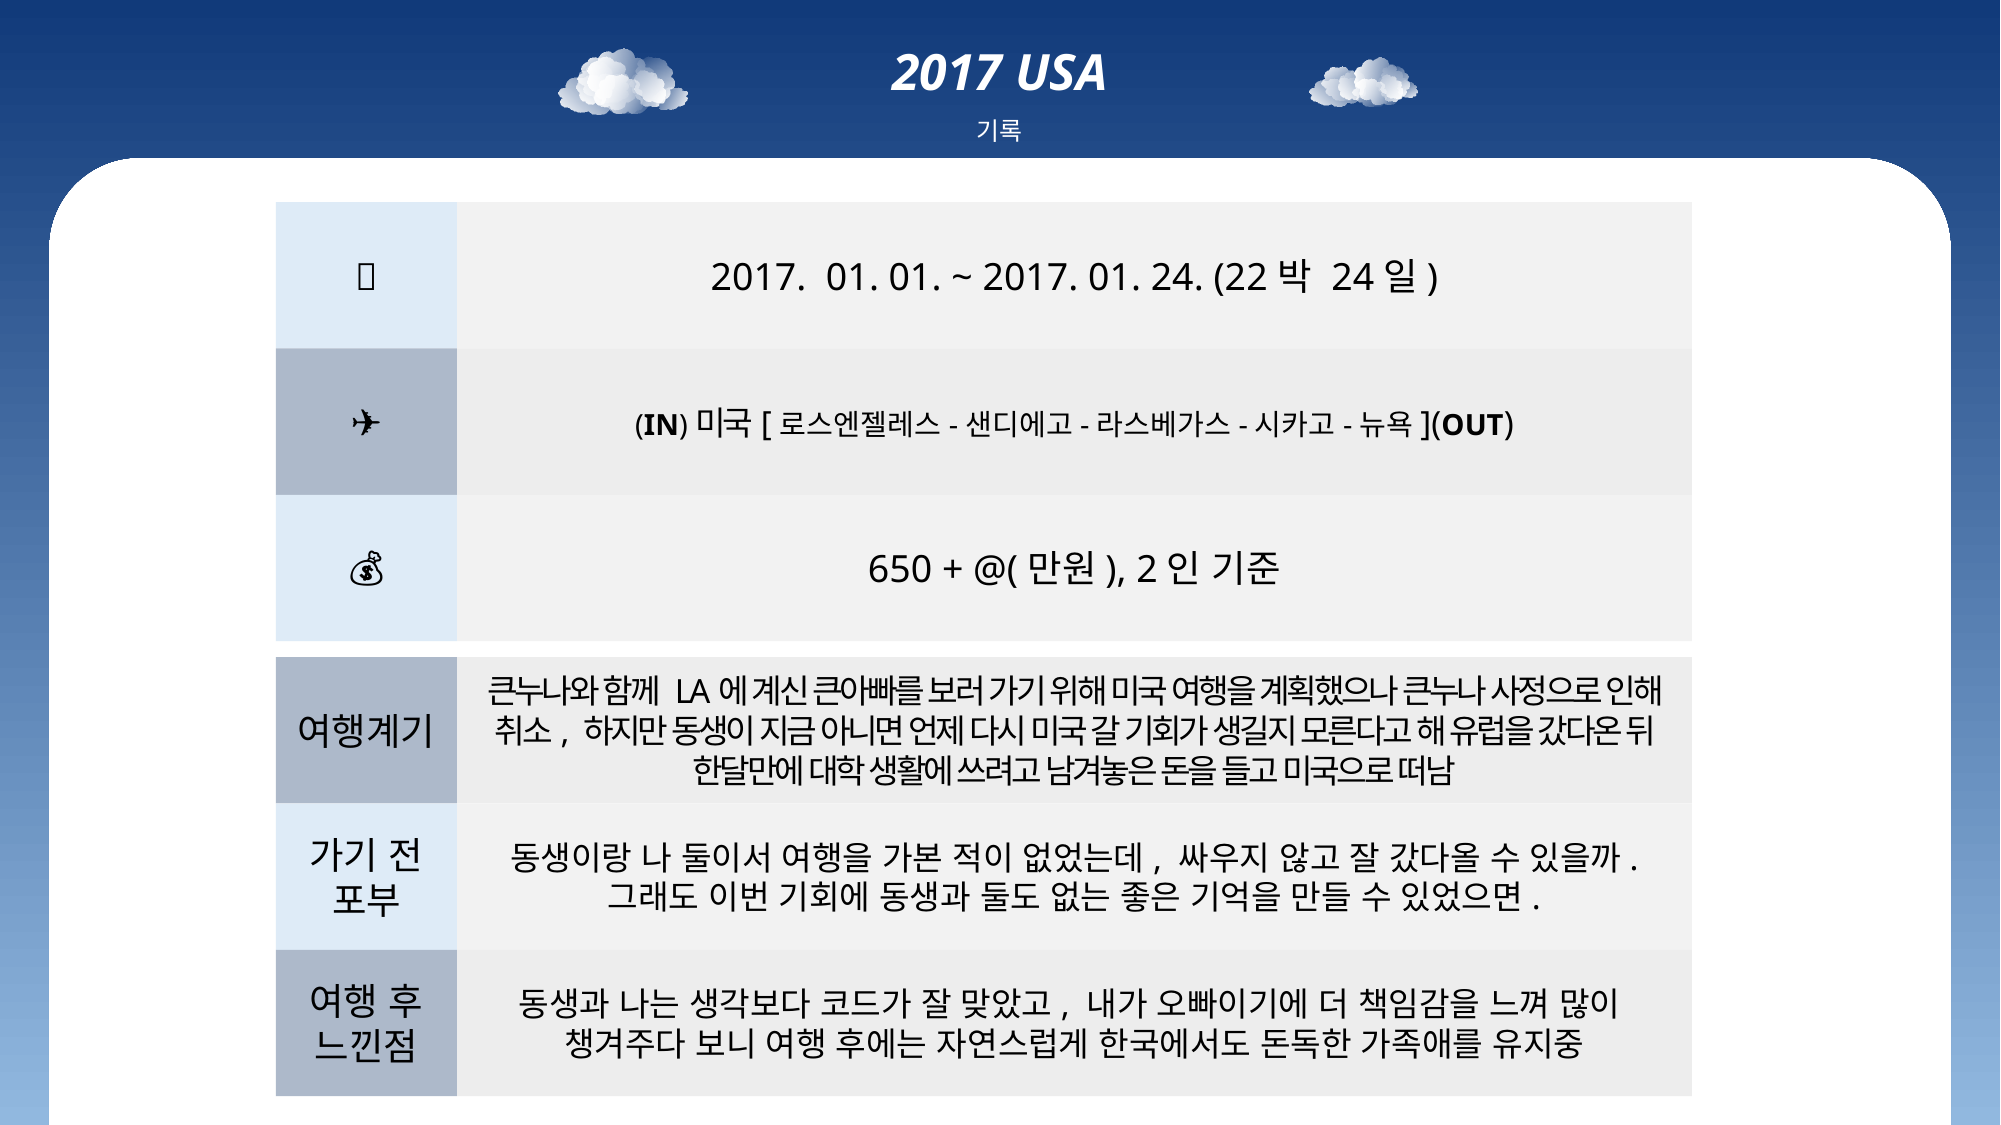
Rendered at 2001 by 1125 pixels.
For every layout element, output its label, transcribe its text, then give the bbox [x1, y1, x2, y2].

text_box 650 + @(만원), 2인 기준 [458, 494, 1693, 642]
text_box (IN)미국[로스엔젤레스-샌디에고-라스베가스-시카고-뉴욕](OUT) [458, 347, 1693, 494]
text_box 가기 전 포부 [275, 802, 458, 949]
text_box ✈ [275, 347, 458, 494]
text_box 동생과 나는 생각보다 코드가 잘 맞았고, 내가 오빠이기에 더 책임감을 느껴 많이 챙겨주다 보니 여행 후에는 자연스럽게 한국에서도 돈독한 가족애를 유지중 [458, 949, 1693, 1097]
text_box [1309, 56, 1418, 108]
text_box 💰 [275, 494, 458, 642]
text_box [558, 46, 689, 118]
text_box 여행계기 [275, 656, 458, 802]
text_box 여행 후 느낀점 [275, 949, 458, 1097]
text_box 2017. 01. 01. ~ 2017. 01. 24. (22박 24일) [458, 201, 1693, 347]
text_box 📜 [275, 201, 458, 347]
text_box [0, 0, 2000, 1125]
text_box 큰누나와 함께 LA에 계신 큰아빠를 보러 가기 위해 미국 여행을 계획했으나 큰누나 사정으로 인해 취소, 하지만 동생이 지금 아니면 언제 다시 미국 갈 기회가 생길지 모른다고 해 유럽을 갔다온 뒤 한달만에 대학 생활에 쓰려고 남겨놓은 돈을 들고 미국으로 떠남 [458, 656, 1693, 802]
text_box 동생이랑 나 둘이서 여행을 가본 적이 없었는데, 싸우지 않고 잘 갔다올 수 있을까. 그래도 이번 기회에 동생과 둘도 없는 좋은 기억을 만들 수 있었으면. [458, 802, 1693, 949]
text_box 2017 USA 기록 [566, 2, 1434, 153]
